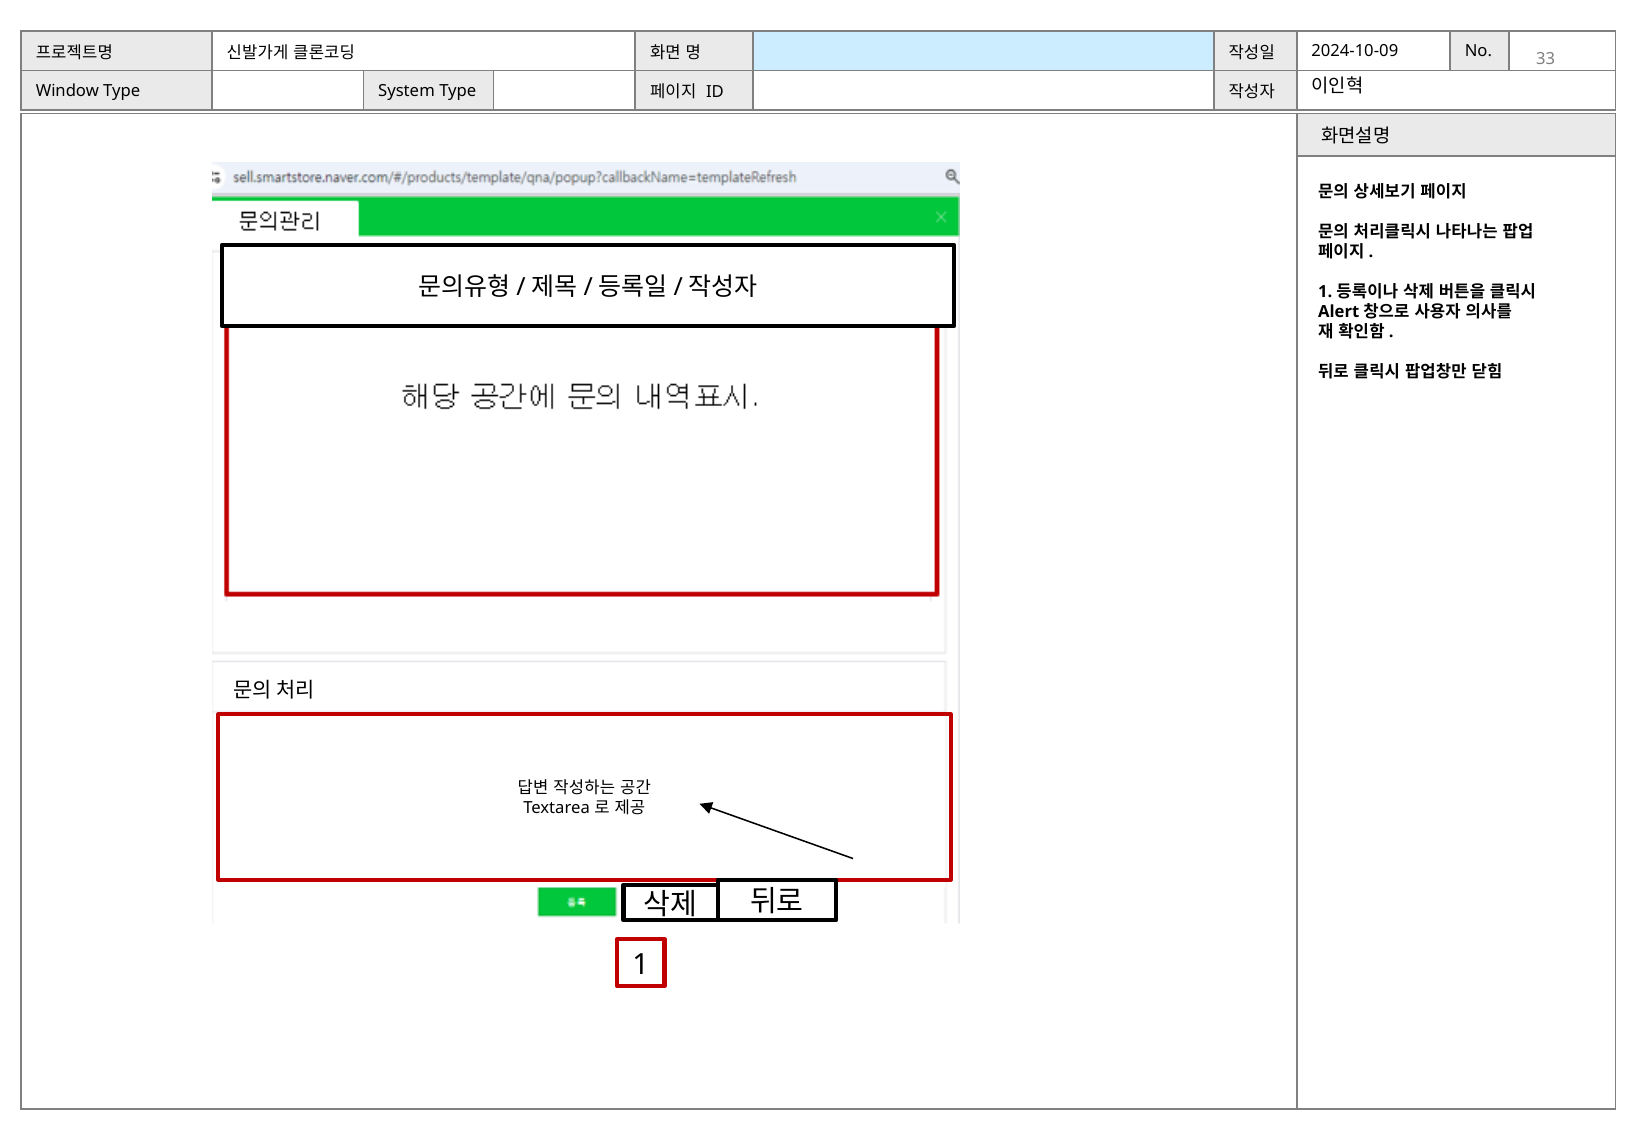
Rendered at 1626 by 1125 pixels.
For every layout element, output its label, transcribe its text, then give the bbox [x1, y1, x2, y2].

picture [211, 162, 960, 930]
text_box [699, 803, 854, 859]
text_box 문의 상세보기 페이지 문의 처리클릭시 나타나는 팝업 페이지. 1.등록이나 삭제 버튼을 클릭시 Alert창으로 사용자 의사를 재 확인함. 뒤로 클릭시 팝업창만 닫힘 [1303, 173, 1569, 389]
text_box 1 [615, 939, 667, 988]
text_box 이인혁 [1296, 66, 1593, 104]
